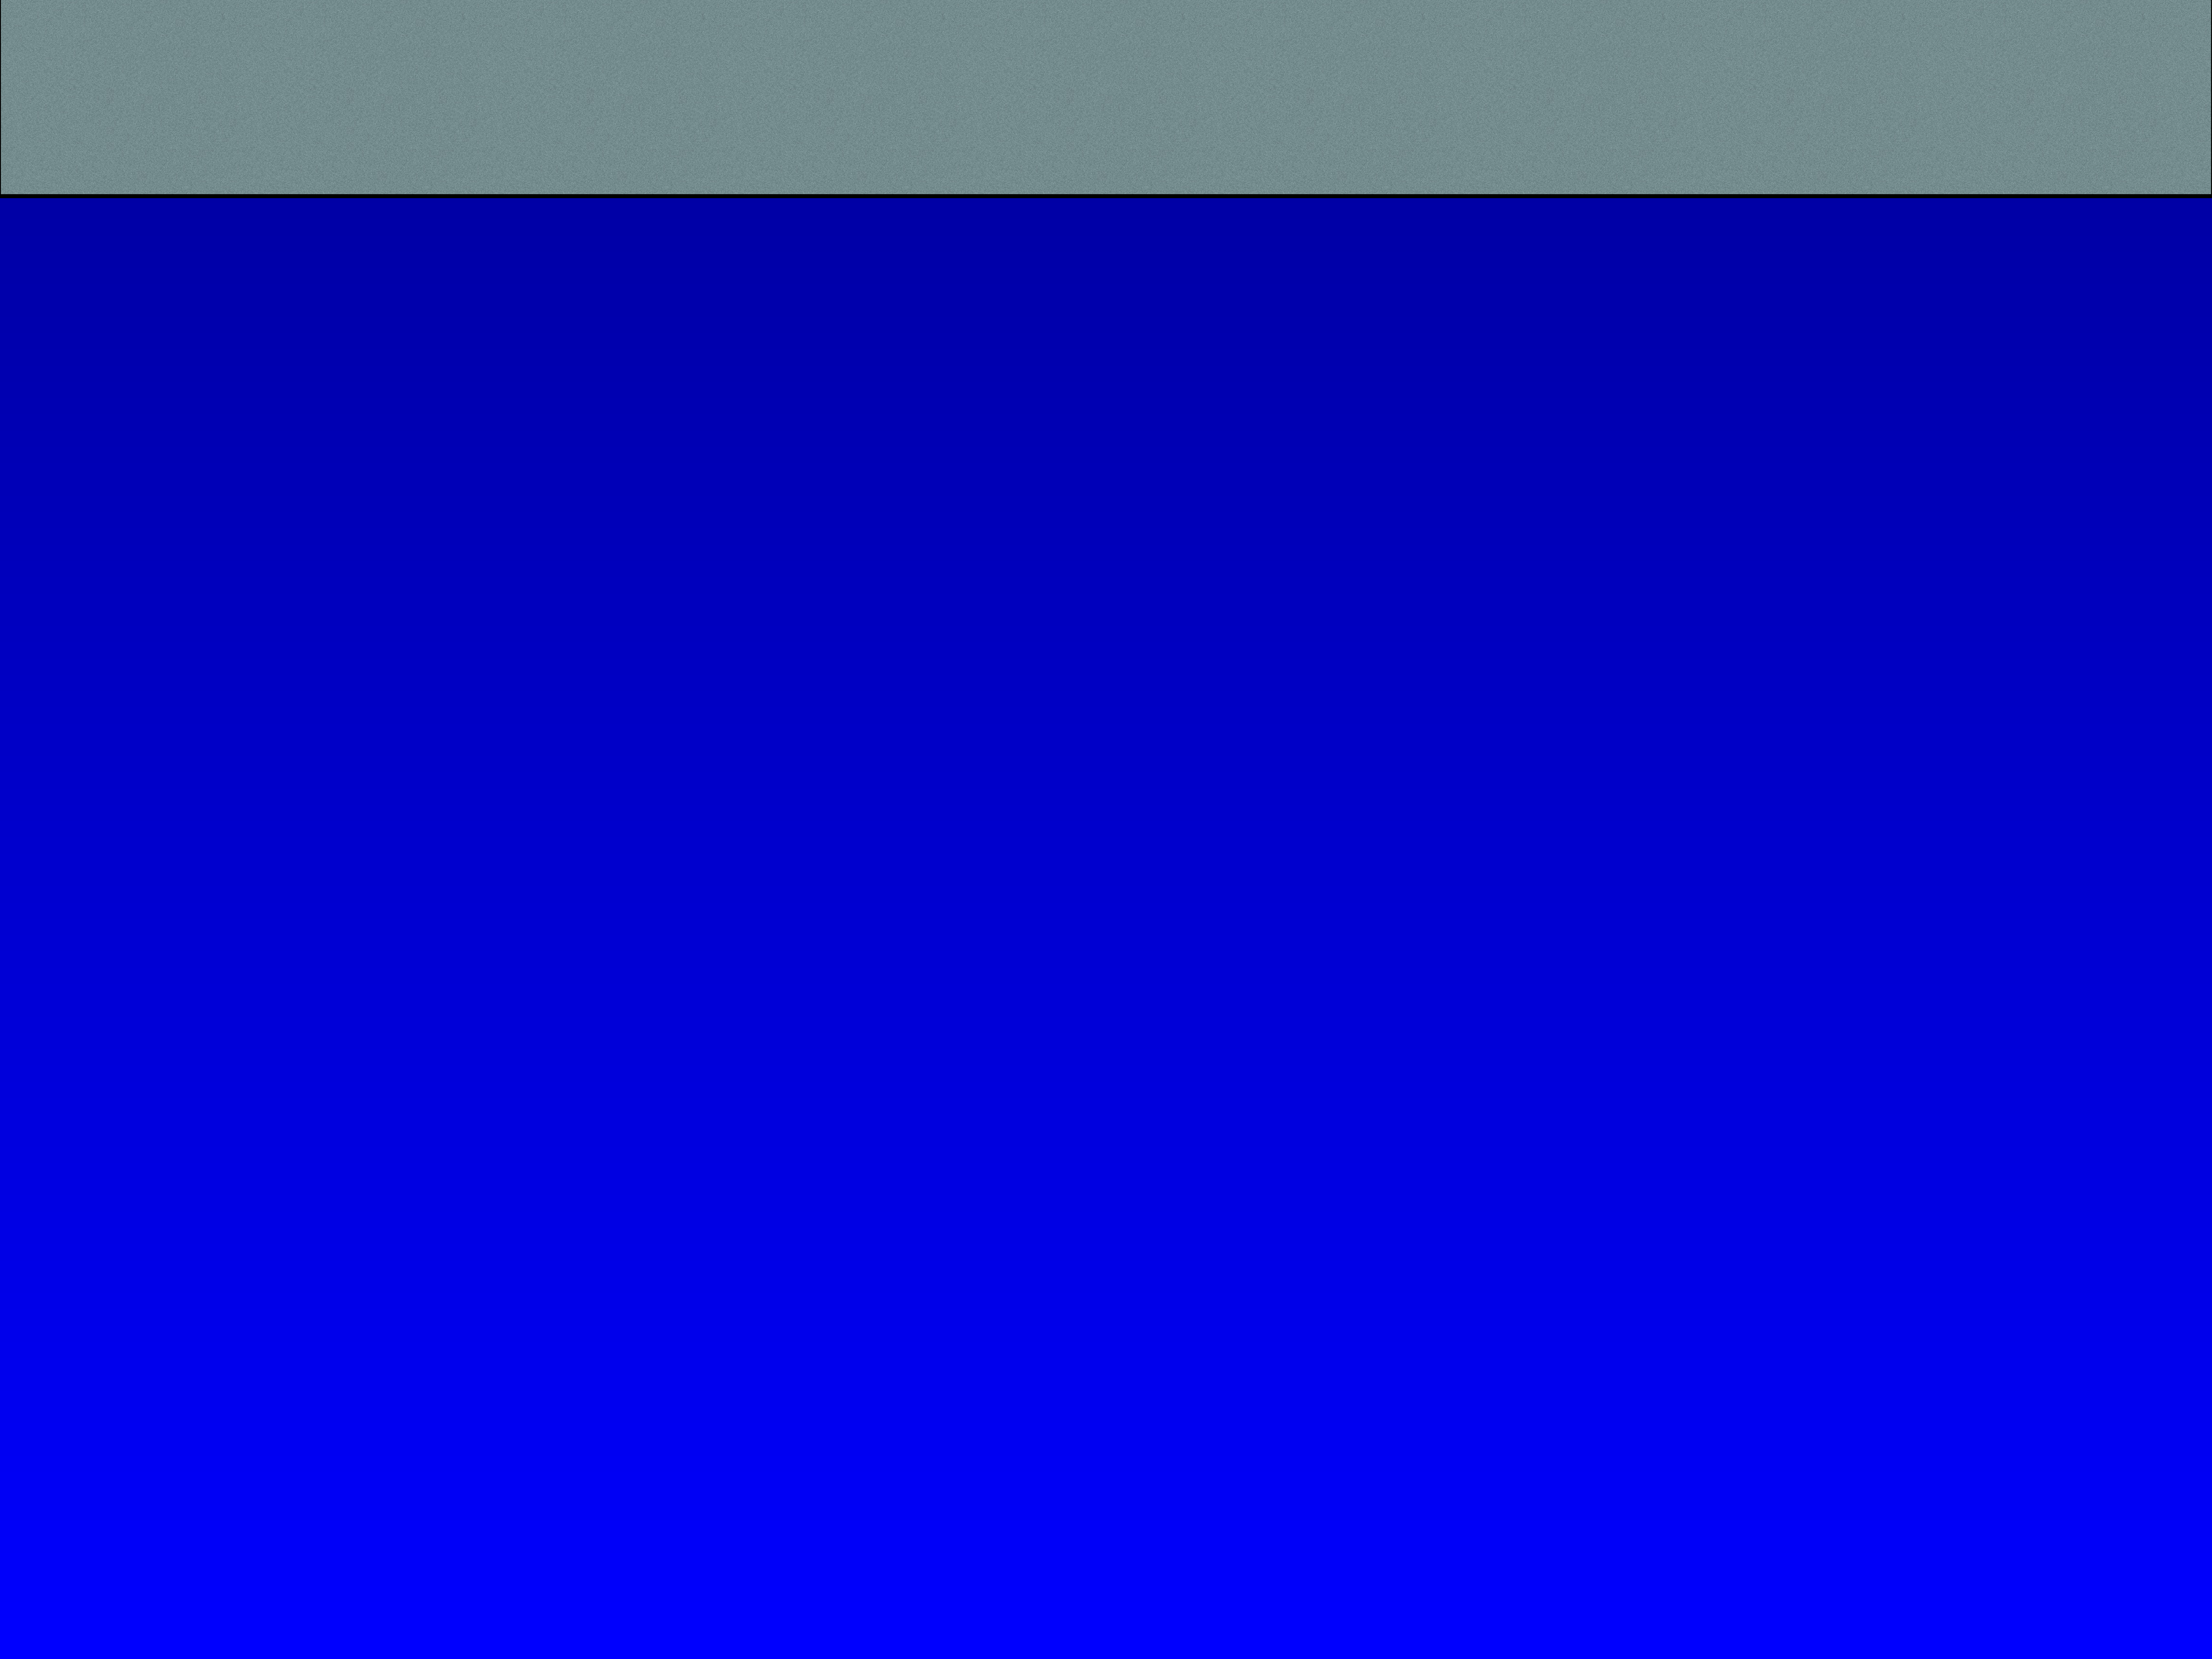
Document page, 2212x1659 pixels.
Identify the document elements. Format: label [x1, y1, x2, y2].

text_box [0, 0, 2212, 196]
